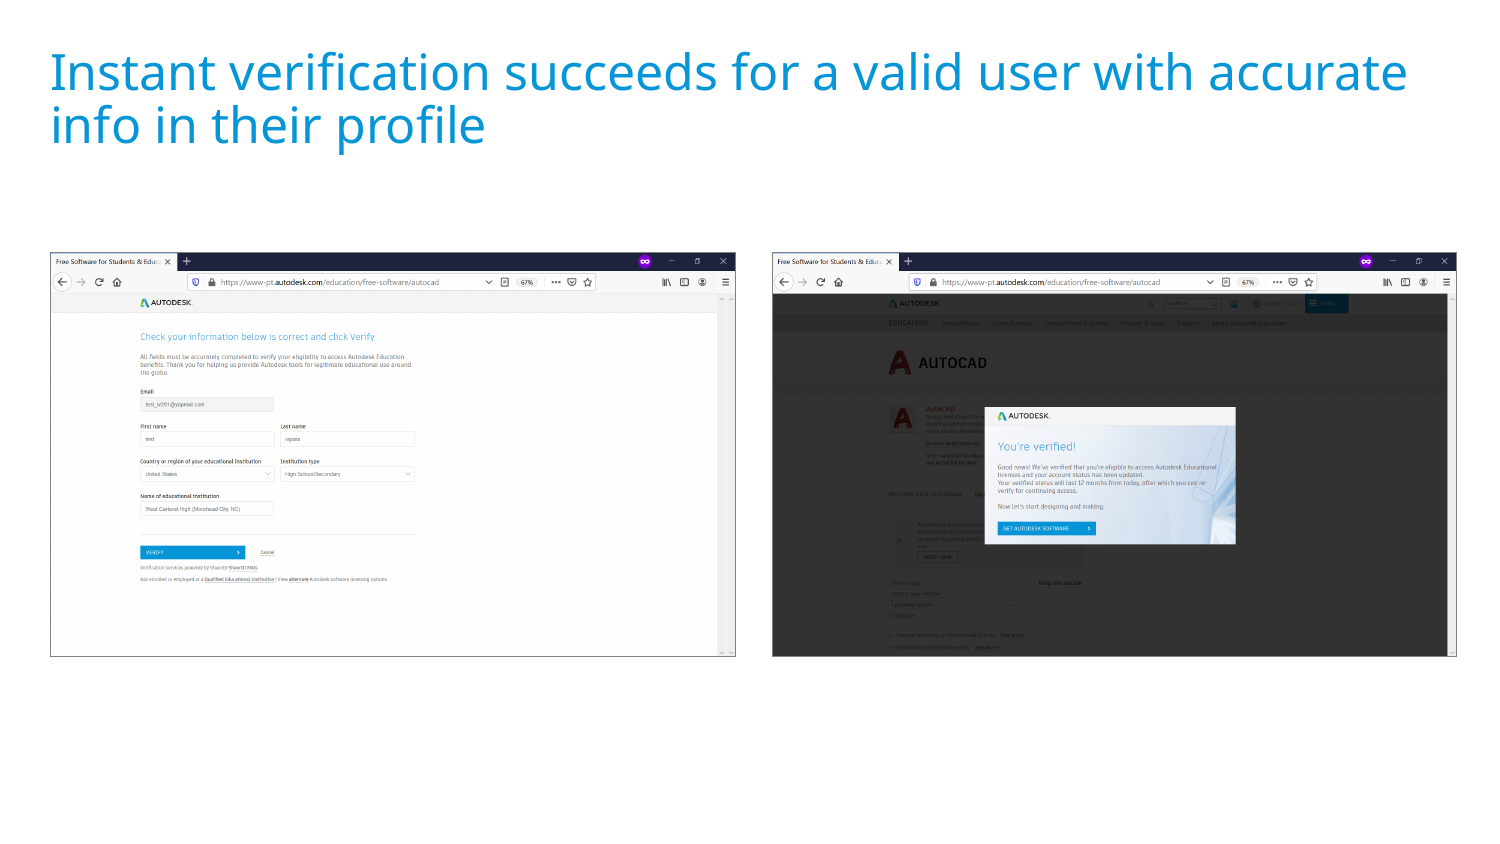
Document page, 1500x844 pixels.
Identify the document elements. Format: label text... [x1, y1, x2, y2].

picture [50, 252, 736, 657]
title Instant verification succeeds for a valid user with accurate info in their profile [50, 46, 1450, 122]
picture [772, 252, 1457, 657]
